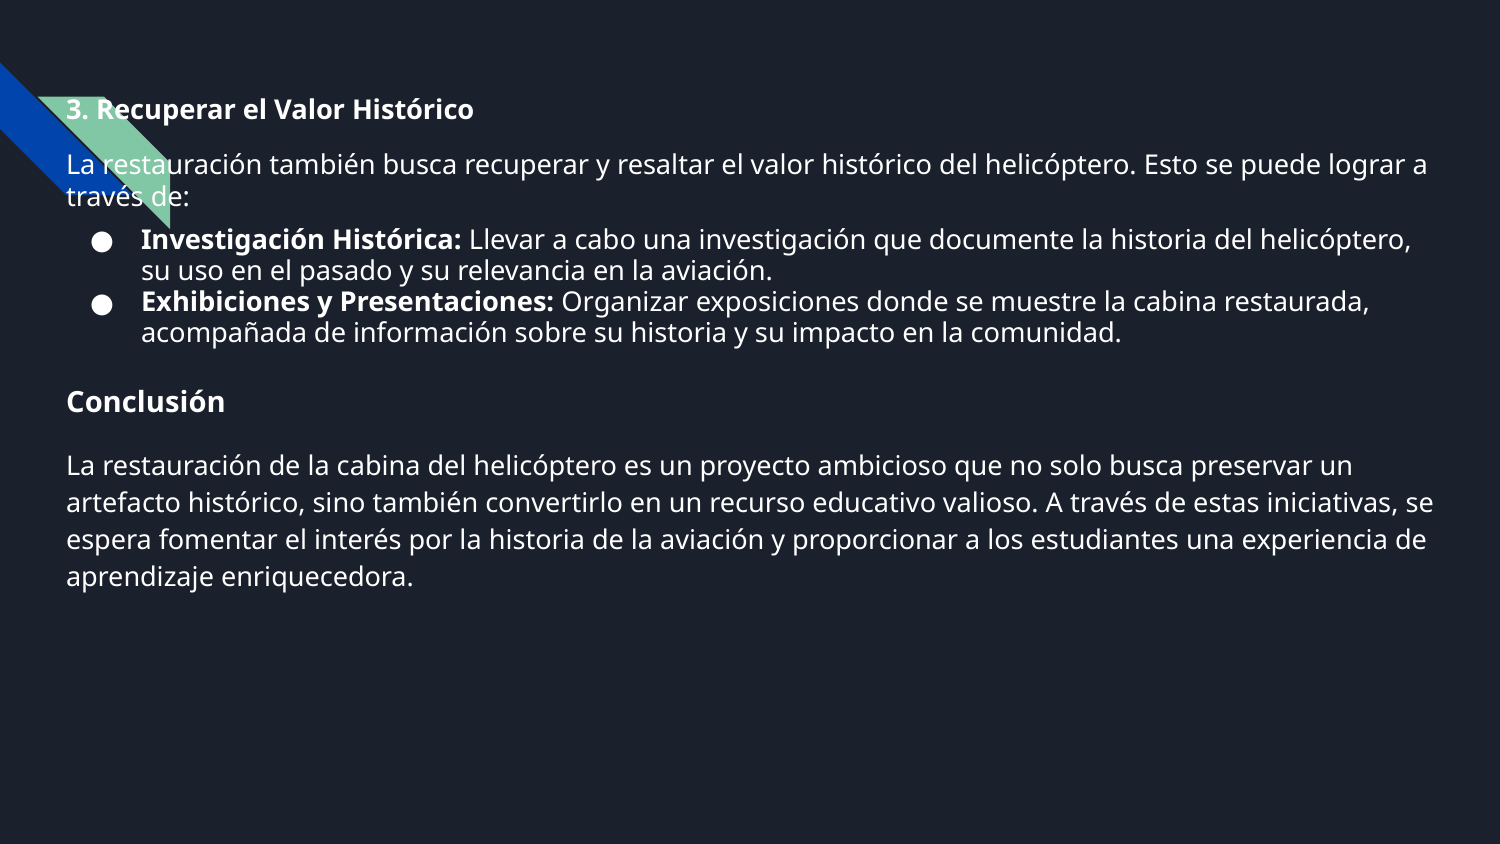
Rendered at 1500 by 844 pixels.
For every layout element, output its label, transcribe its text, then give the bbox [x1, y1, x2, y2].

list 3. Recuperar el Valor Histórico La restauración también busca recuperar y resaltar el valor histórico del helicóptero. Esto se puede lograr a través de: Investigación Histórica: Llevar a cabo una investigación que documente la historia del helicóptero, su uso en el pasado y su relevancia en la aviación. Exhibiciones y Presentaciones: Organizar exposiciones donde se muestre la cabina restaurada, acompañada de información sobre su historia y su impacto en la comunidad. Conclusión La restauración de la cabina del helicóptero es un proyecto ambicioso que no solo busca preservar un artefacto histórico, sino también convertirlo en un recurso educativo valioso. A través de estas iniciativas, se espera fomentar el interés por la historia de la aviación y proporcionar a los estudiantes una experiencia de aprendizaje enriquecedora. [51, 79, 1449, 737]
